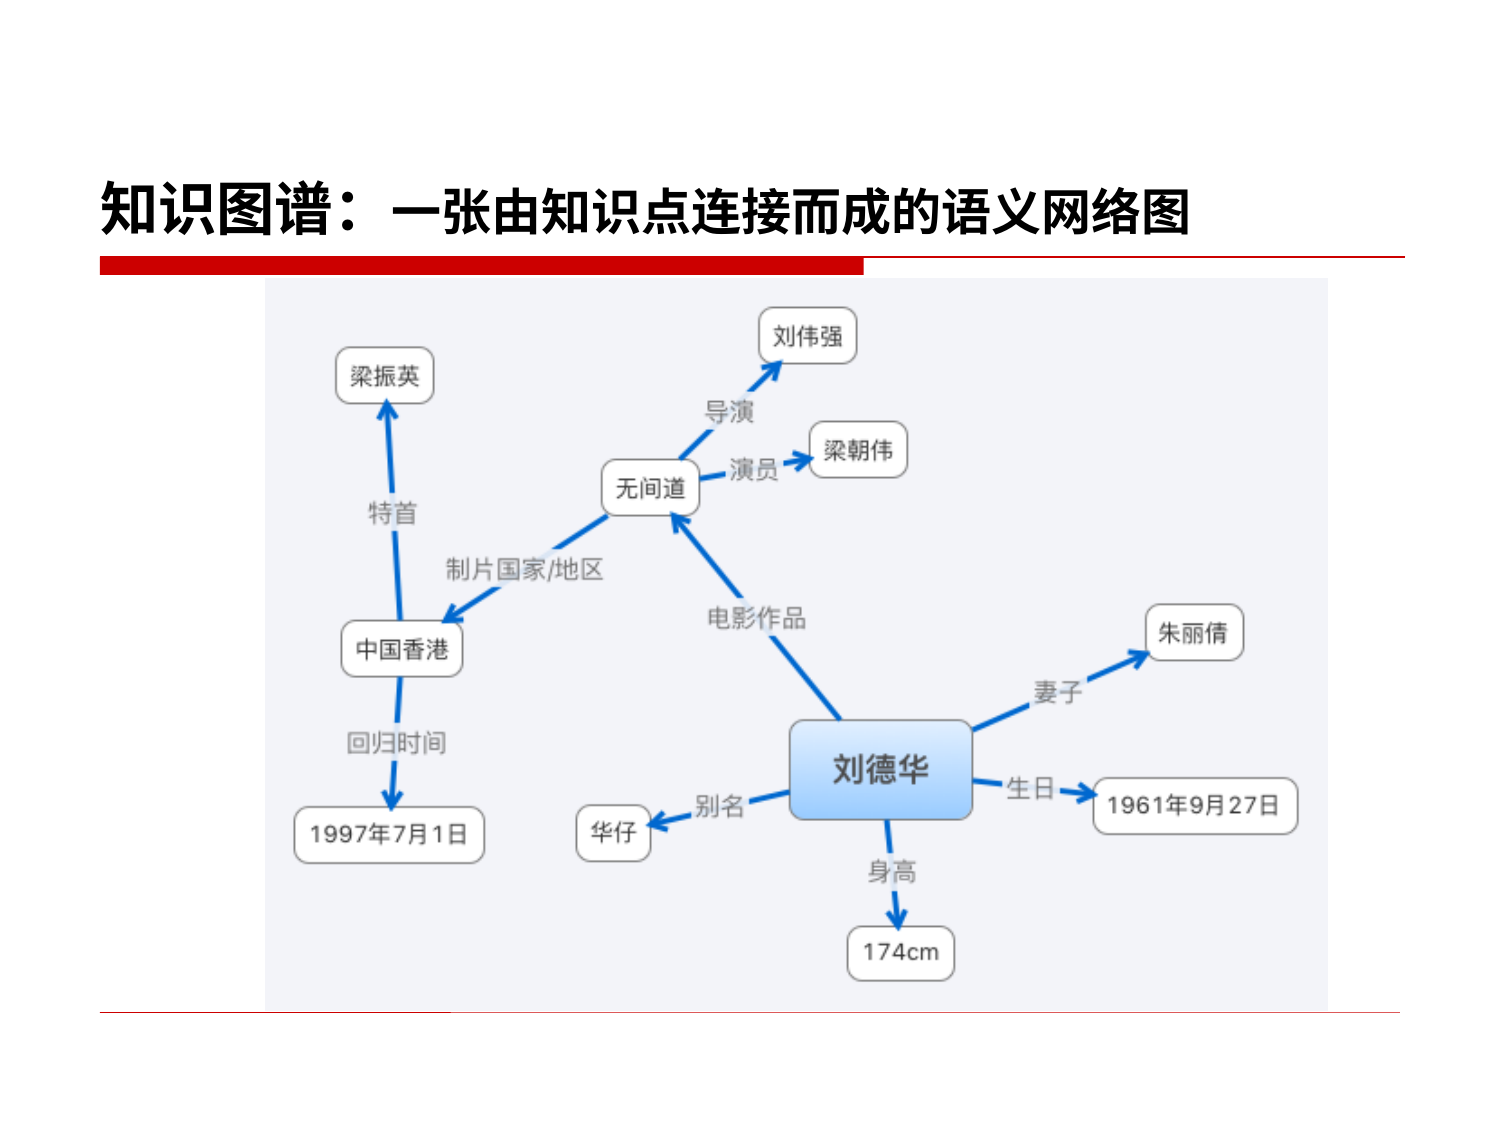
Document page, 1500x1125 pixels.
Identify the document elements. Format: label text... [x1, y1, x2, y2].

text_box 知识图谱：一张由知识点连接而成的语义网络图 [100, 137, 1235, 243]
picture [265, 278, 1329, 1011]
